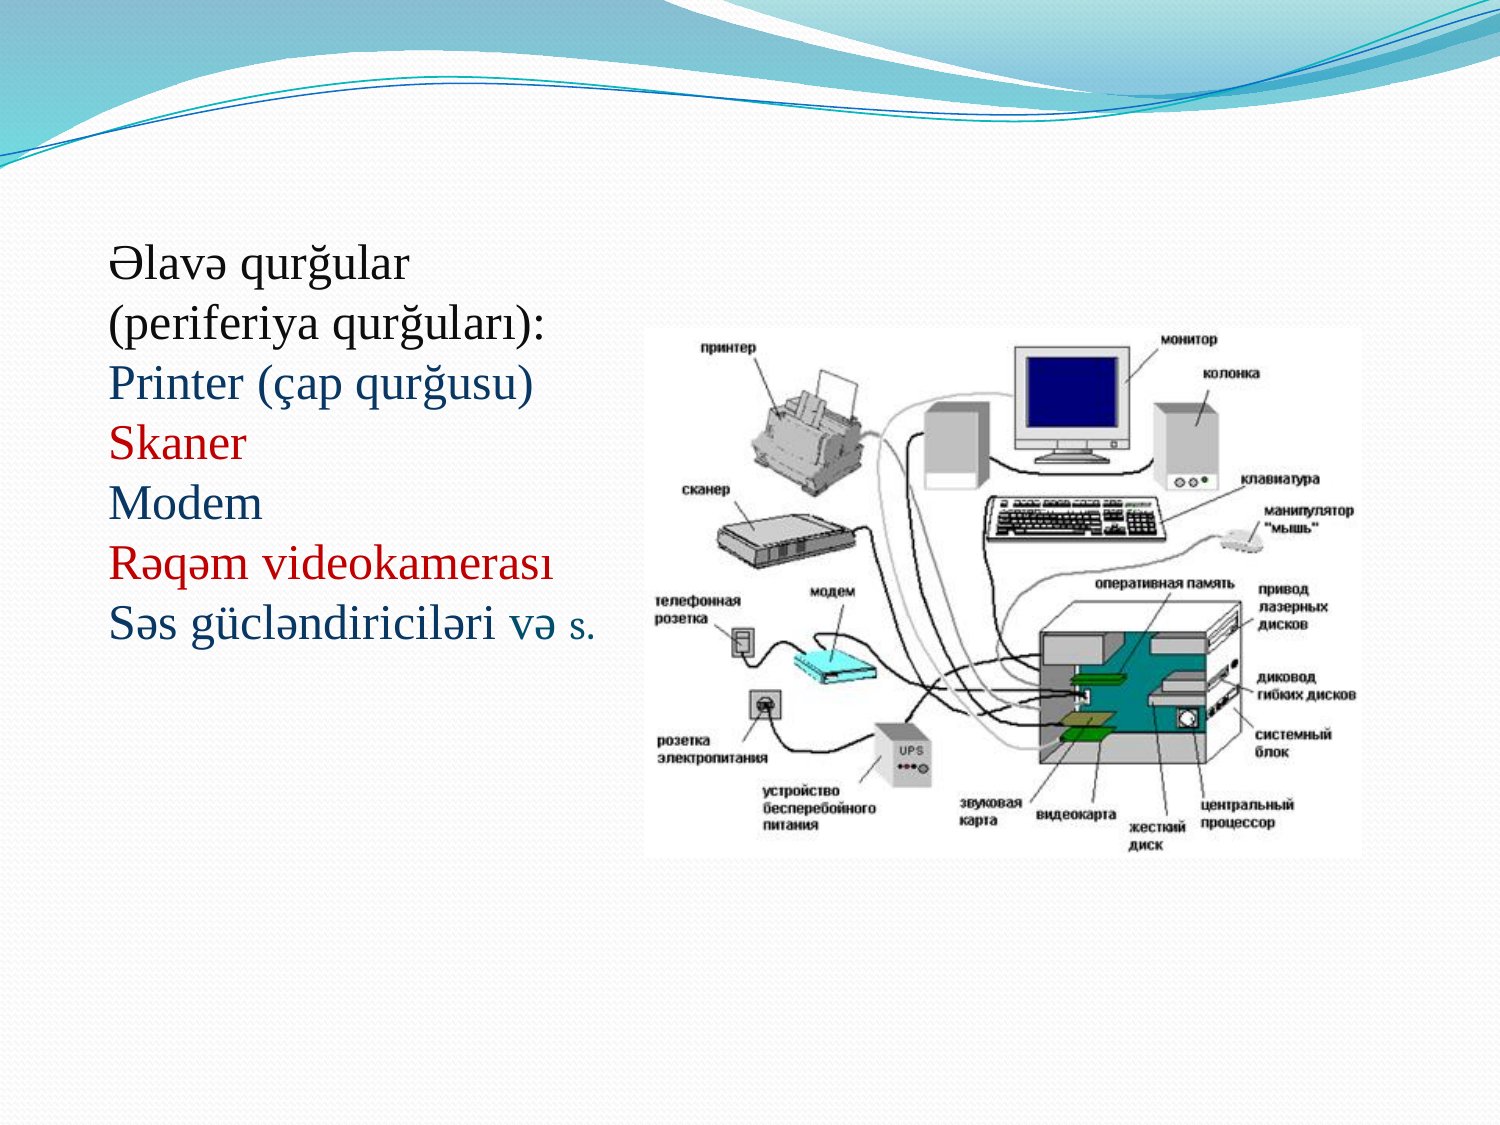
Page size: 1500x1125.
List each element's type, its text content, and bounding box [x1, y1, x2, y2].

text_box Əlavə qurğular (periferiya qurğuları): Printer (çap qurğusu) Skaner Modem Rəqəm videokamerası Səs gücləndiriciləri və s. [93, 222, 621, 658]
picture [644, 327, 1362, 857]
